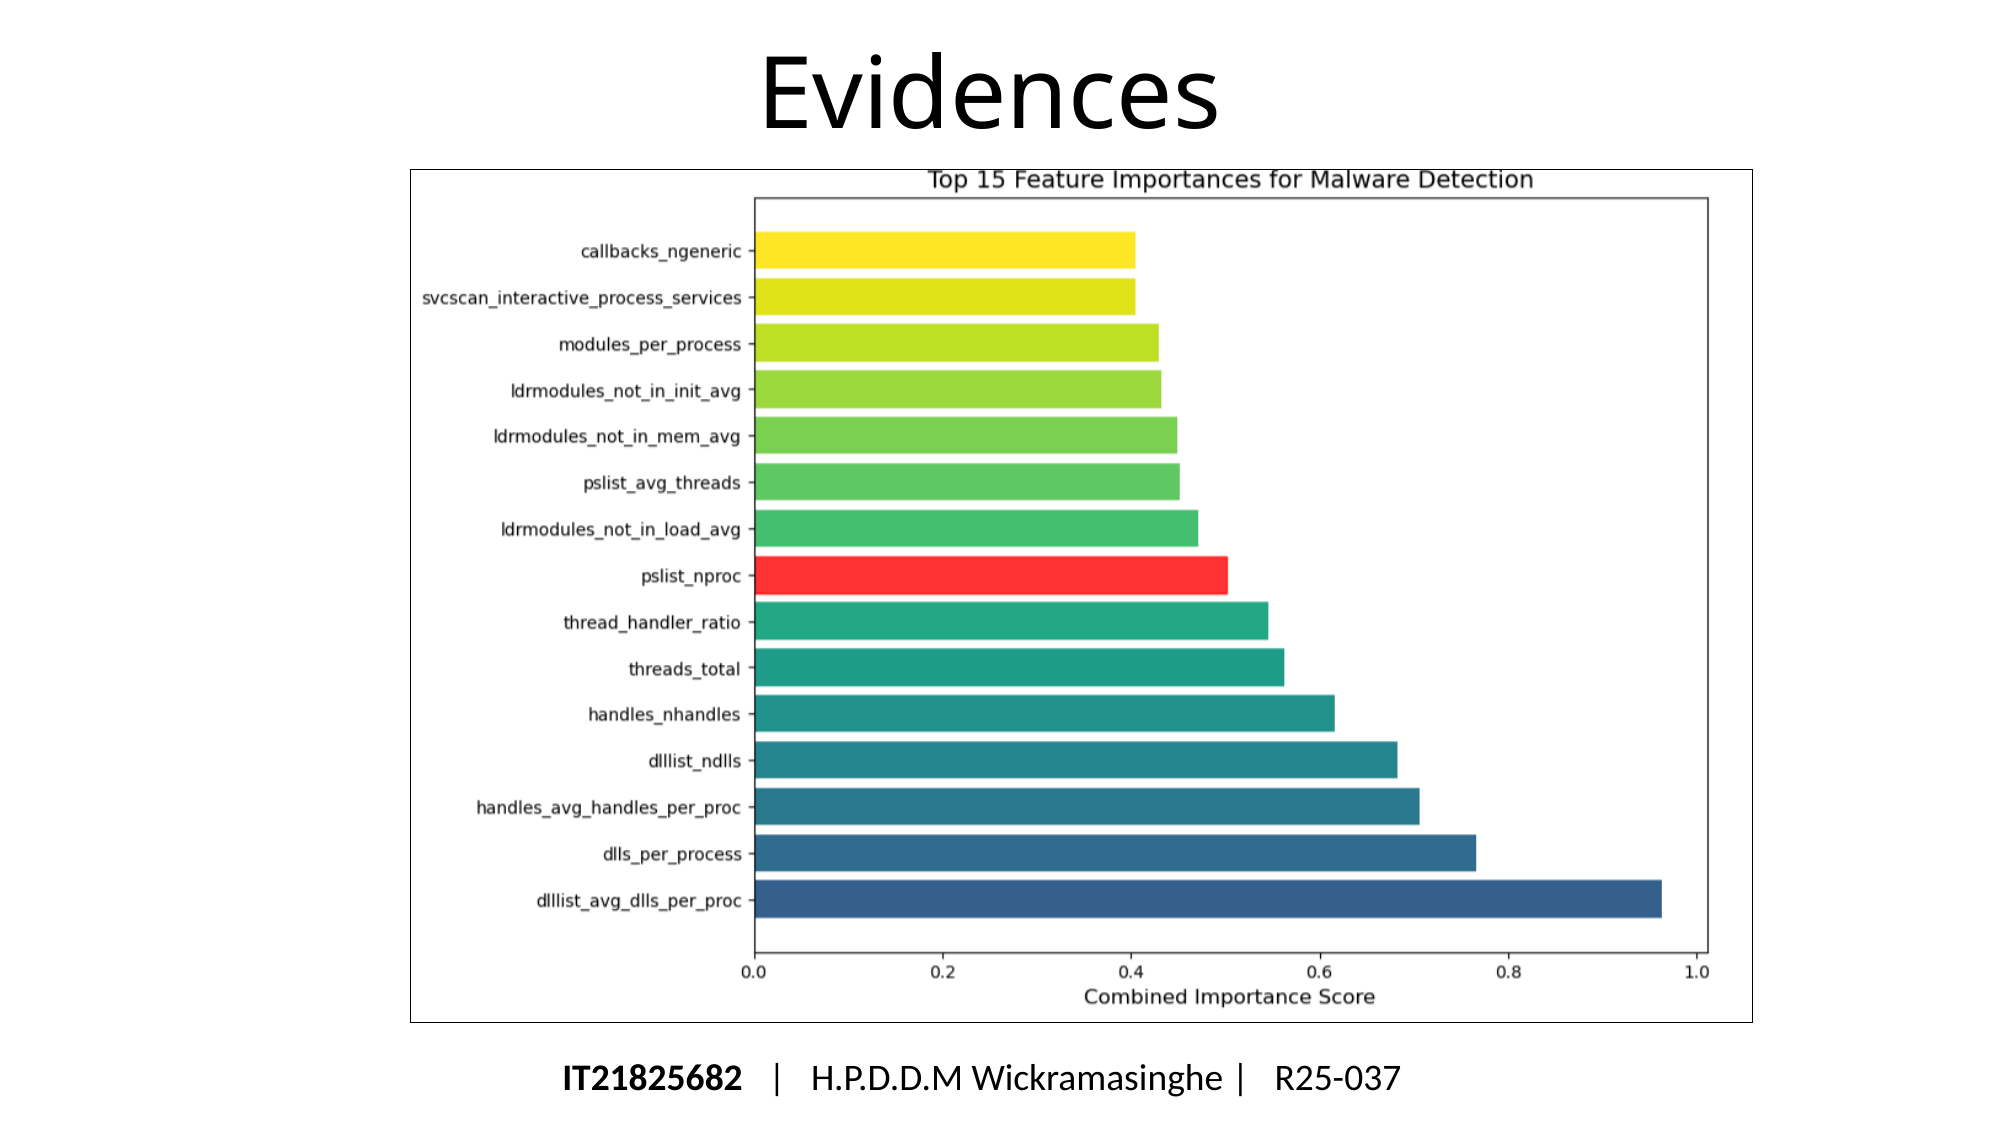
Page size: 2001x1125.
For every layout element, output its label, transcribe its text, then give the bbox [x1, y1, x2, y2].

text_box IT21825682 | H.P.D.D.M Wickramasinghe | R25-037 [547, 1045, 1667, 1107]
title Evidences [742, 0, 1291, 169]
picture [410, 169, 1753, 1023]
